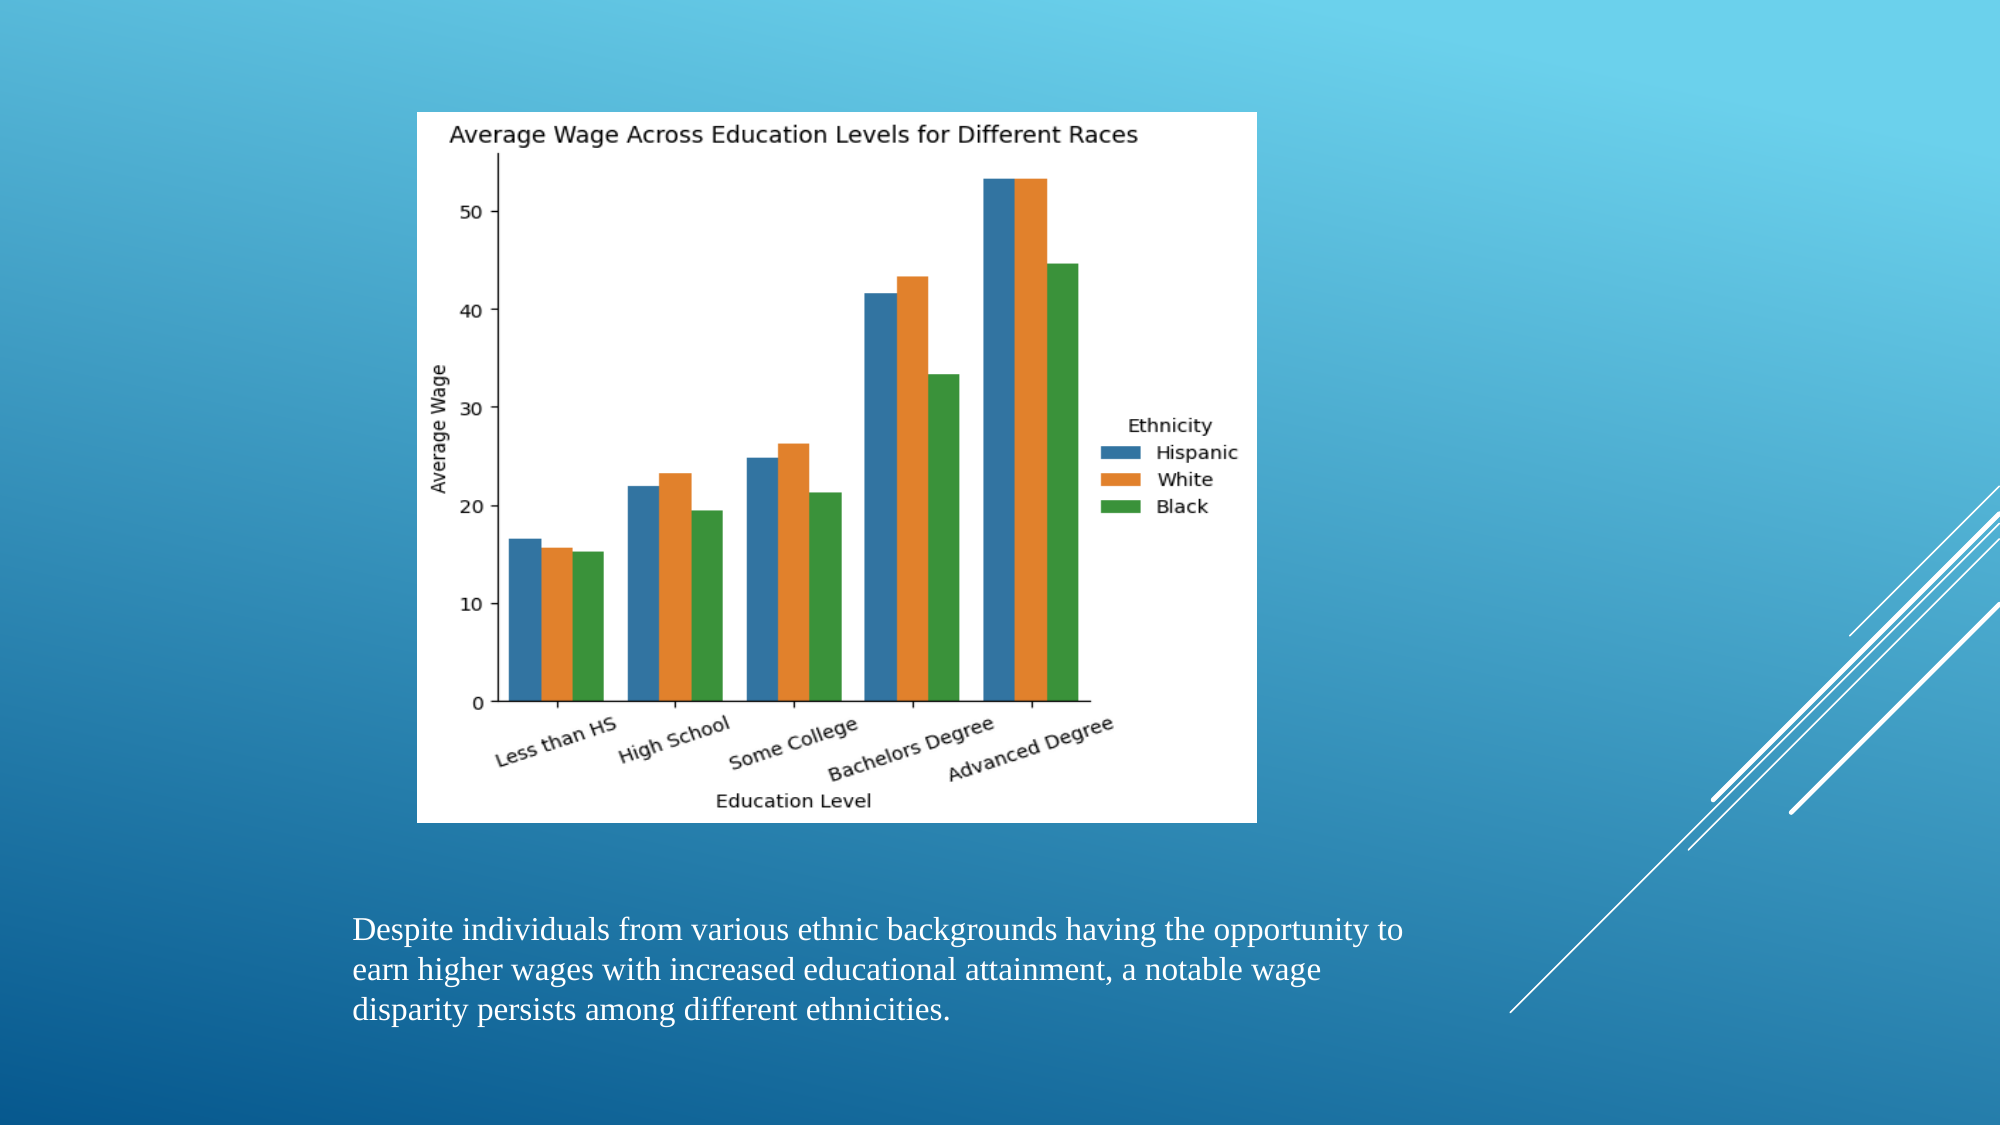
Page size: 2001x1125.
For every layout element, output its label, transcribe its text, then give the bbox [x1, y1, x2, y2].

title Despite individuals from various ethnic backgrounds having the opportunity to earn higher wages with increased educational attainment, a notable wage disparity persists among different ethnicities. [337, 895, 1451, 1040]
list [416, 112, 1257, 824]
